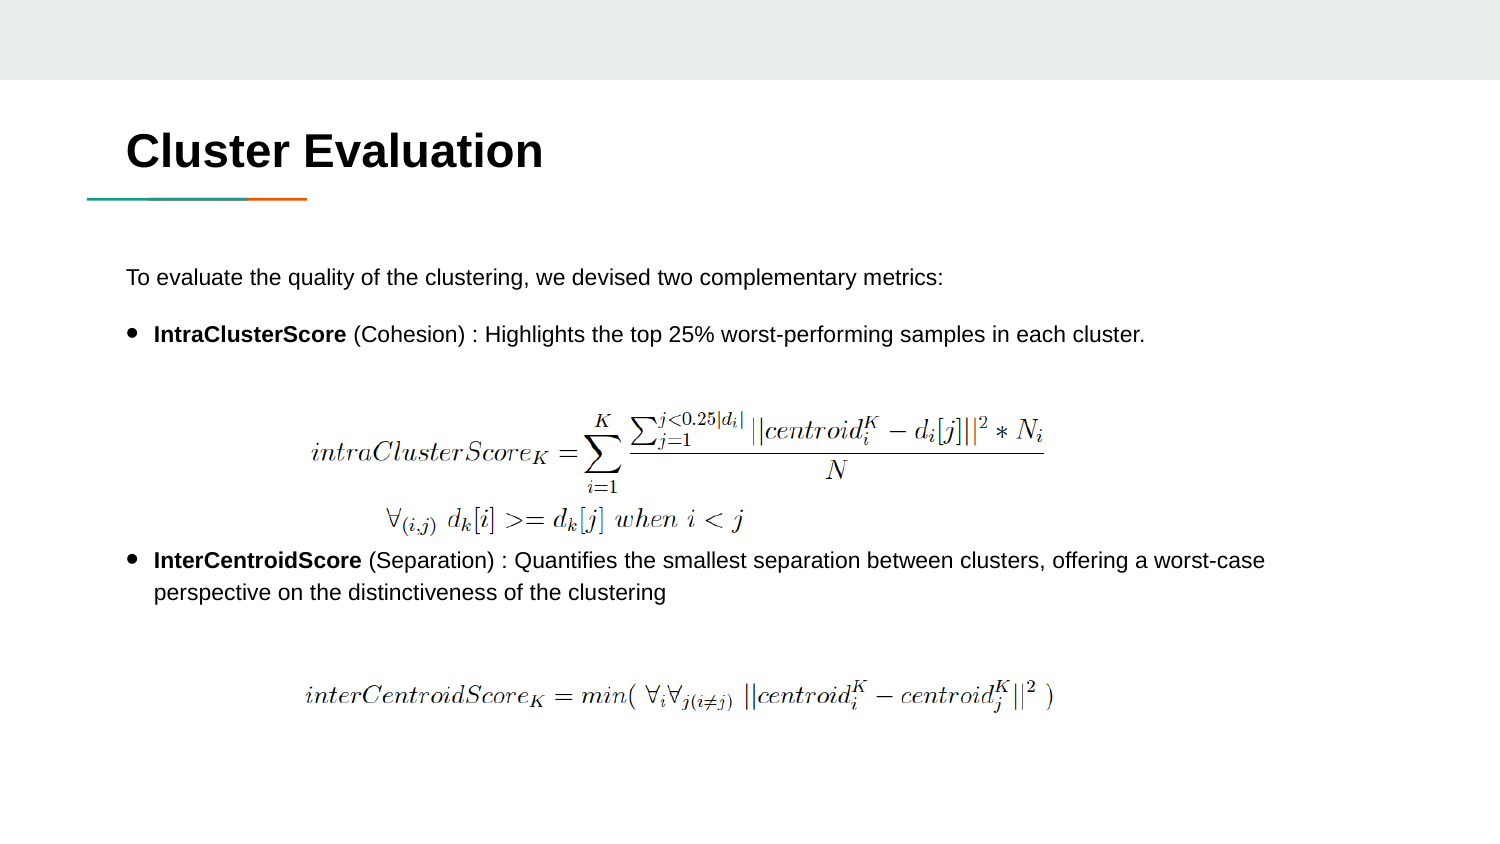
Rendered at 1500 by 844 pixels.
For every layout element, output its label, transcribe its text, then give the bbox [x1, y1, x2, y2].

title Cluster Evaluation [110, 105, 1373, 193]
list To evaluate the quality of the clustering, we devised two complementary metrics: IntraClusterScore (Cohesion) : Highlights the top 25% worst-performing samples in each cluster. InterCentroidScore (Separation) : Quantifies the smallest separation between clusters, offering a worst-case perspective on the distinctiveness of the clustering [110, 243, 1373, 836]
picture [288, 395, 1078, 549]
picture [262, 660, 1103, 724]
